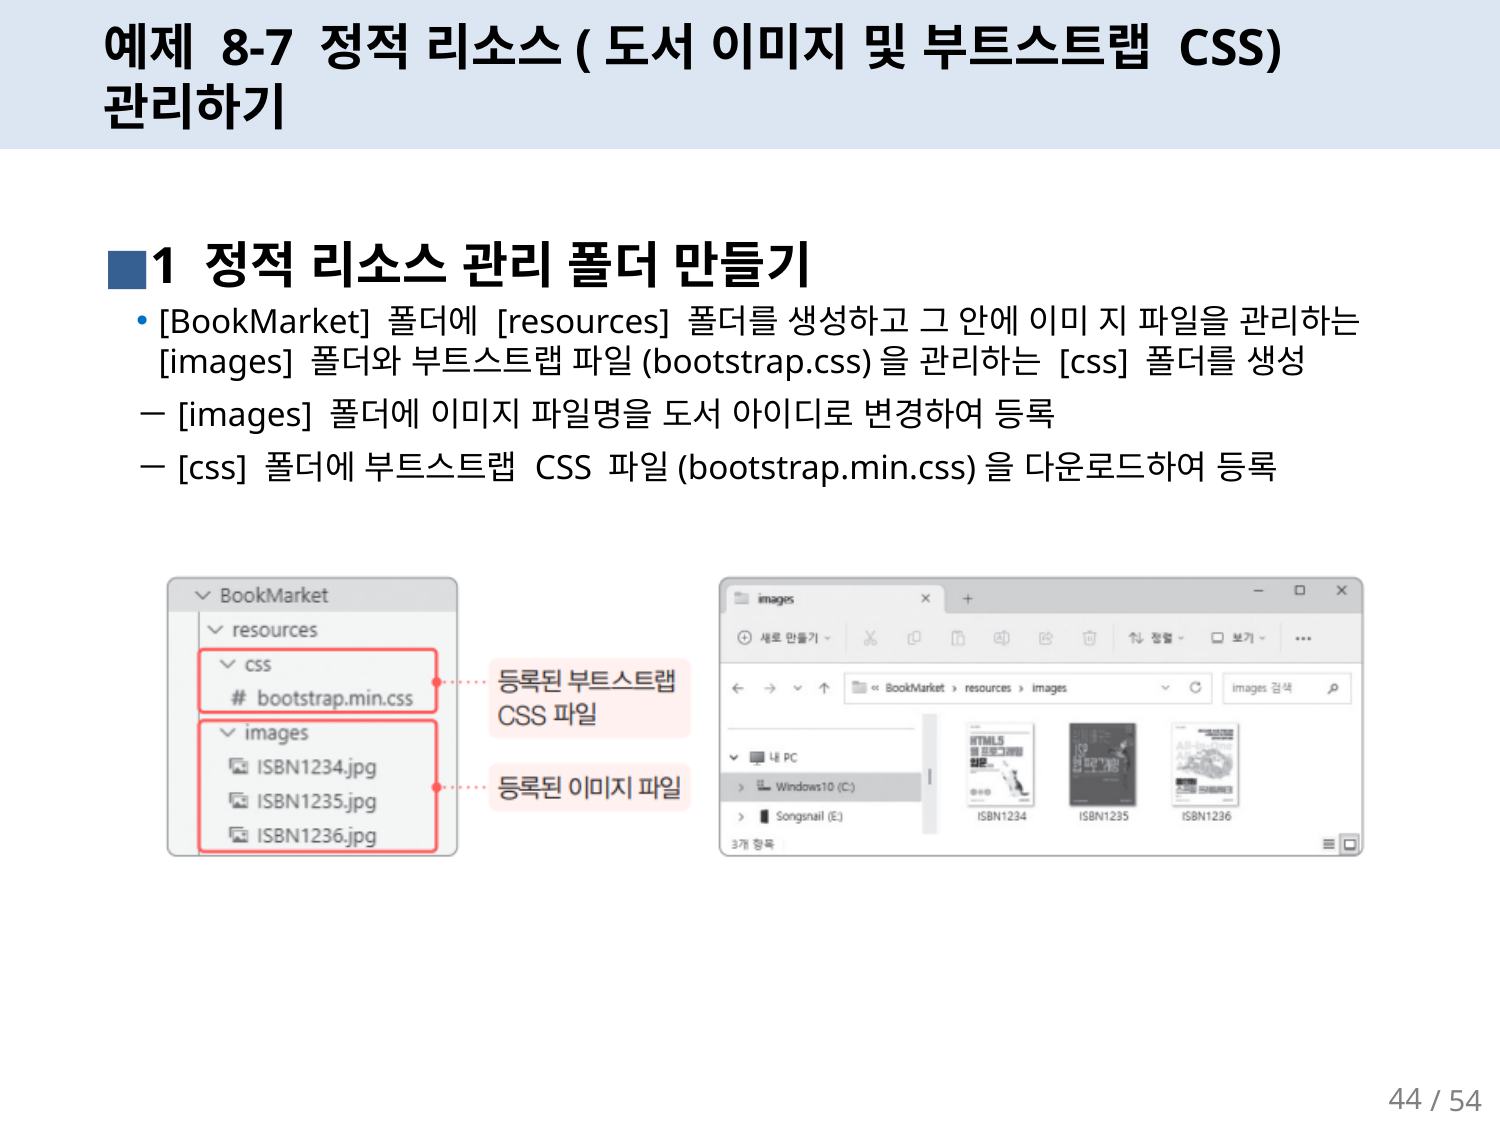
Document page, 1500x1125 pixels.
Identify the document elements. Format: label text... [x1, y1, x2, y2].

picture [161, 562, 1375, 871]
title 예제 8-7 정적 리소스(도서 이미지 및 부트스트랩 CSS) 관리하기 [88, 30, 1448, 121]
list 1 정적 리소스 관리 폴더 만들기 [BookMarket] 폴더에 [resources] 폴더를 생성하고 그 안에 이미 지 파일을 관리하는 [images] 폴더와 부트스트랩 파일(bootstrap.css)을 관리하는 [css] 폴더를 생성 －[images] 폴더에 이미지 파일명을 도서 아이디로 변경하여 등록 －[css] 폴더에 부트스트랩 CSS 파일(bootstrap.min.css)을 다운로드하여 등록 [88, 196, 1436, 1083]
